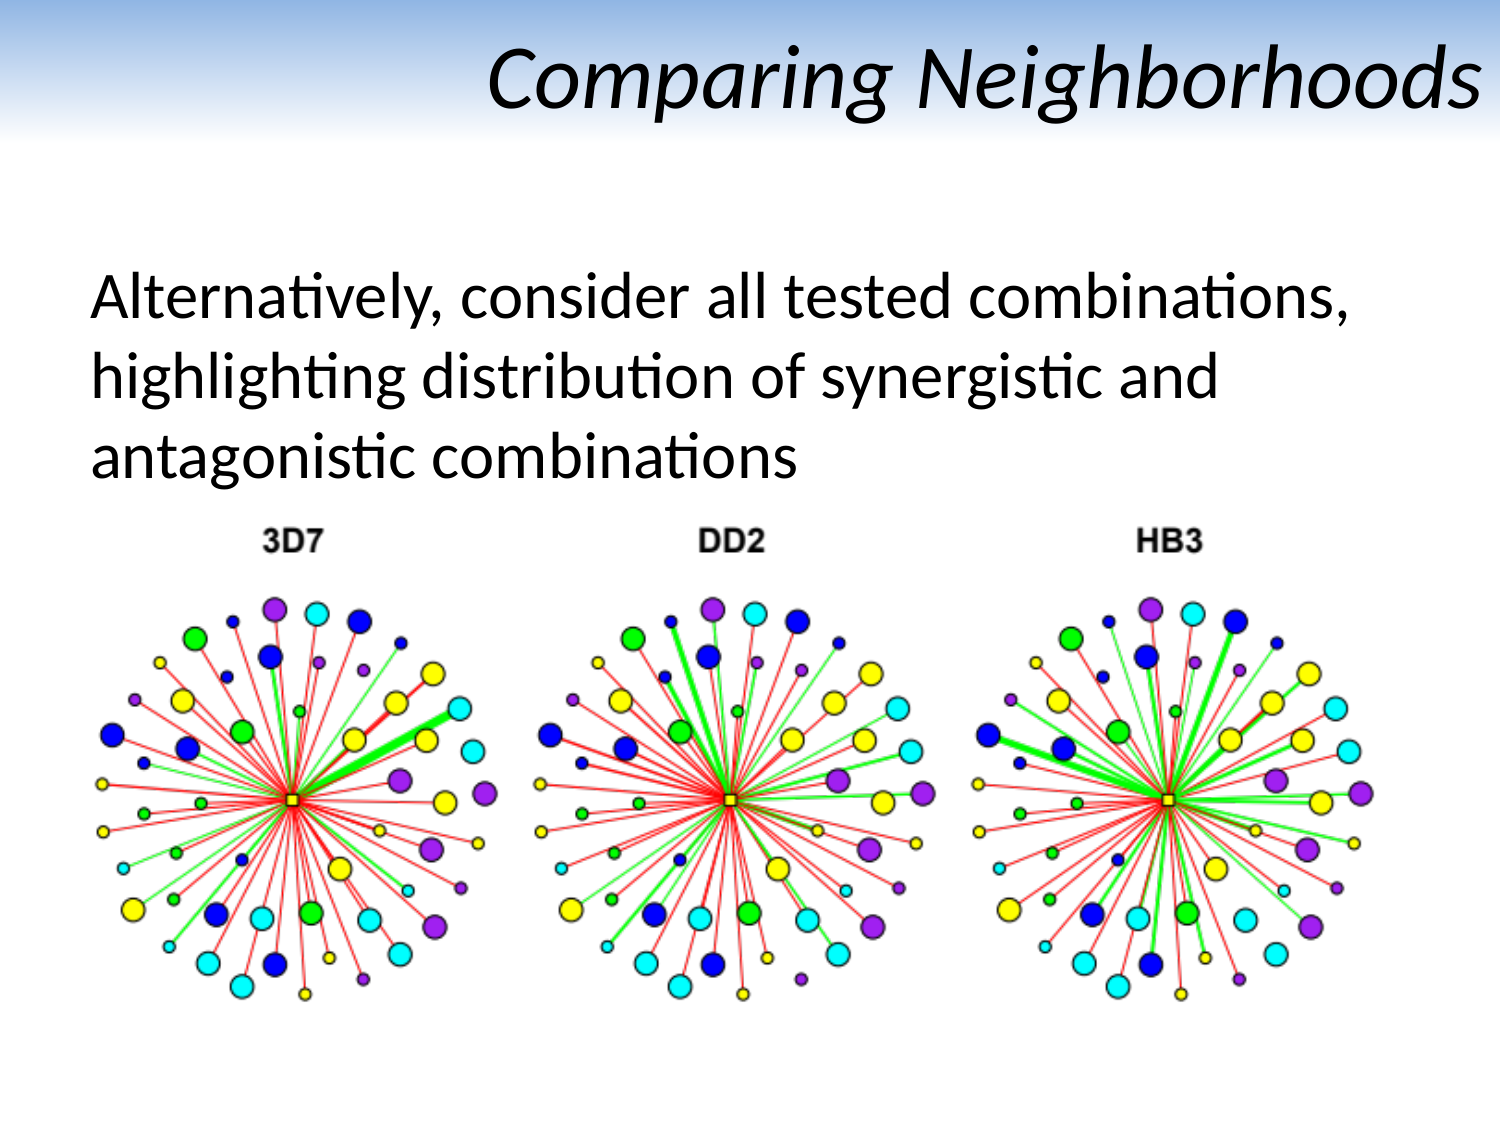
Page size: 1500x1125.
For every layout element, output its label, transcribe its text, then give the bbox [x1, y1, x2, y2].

list Alternatively, consider all tested combinations, highlighting distribution of synergistic and antagonistic combinations [75, 244, 1425, 514]
picture [74, 499, 1385, 1103]
title Comparing Neighborhoods [0, 0, 1500, 143]
